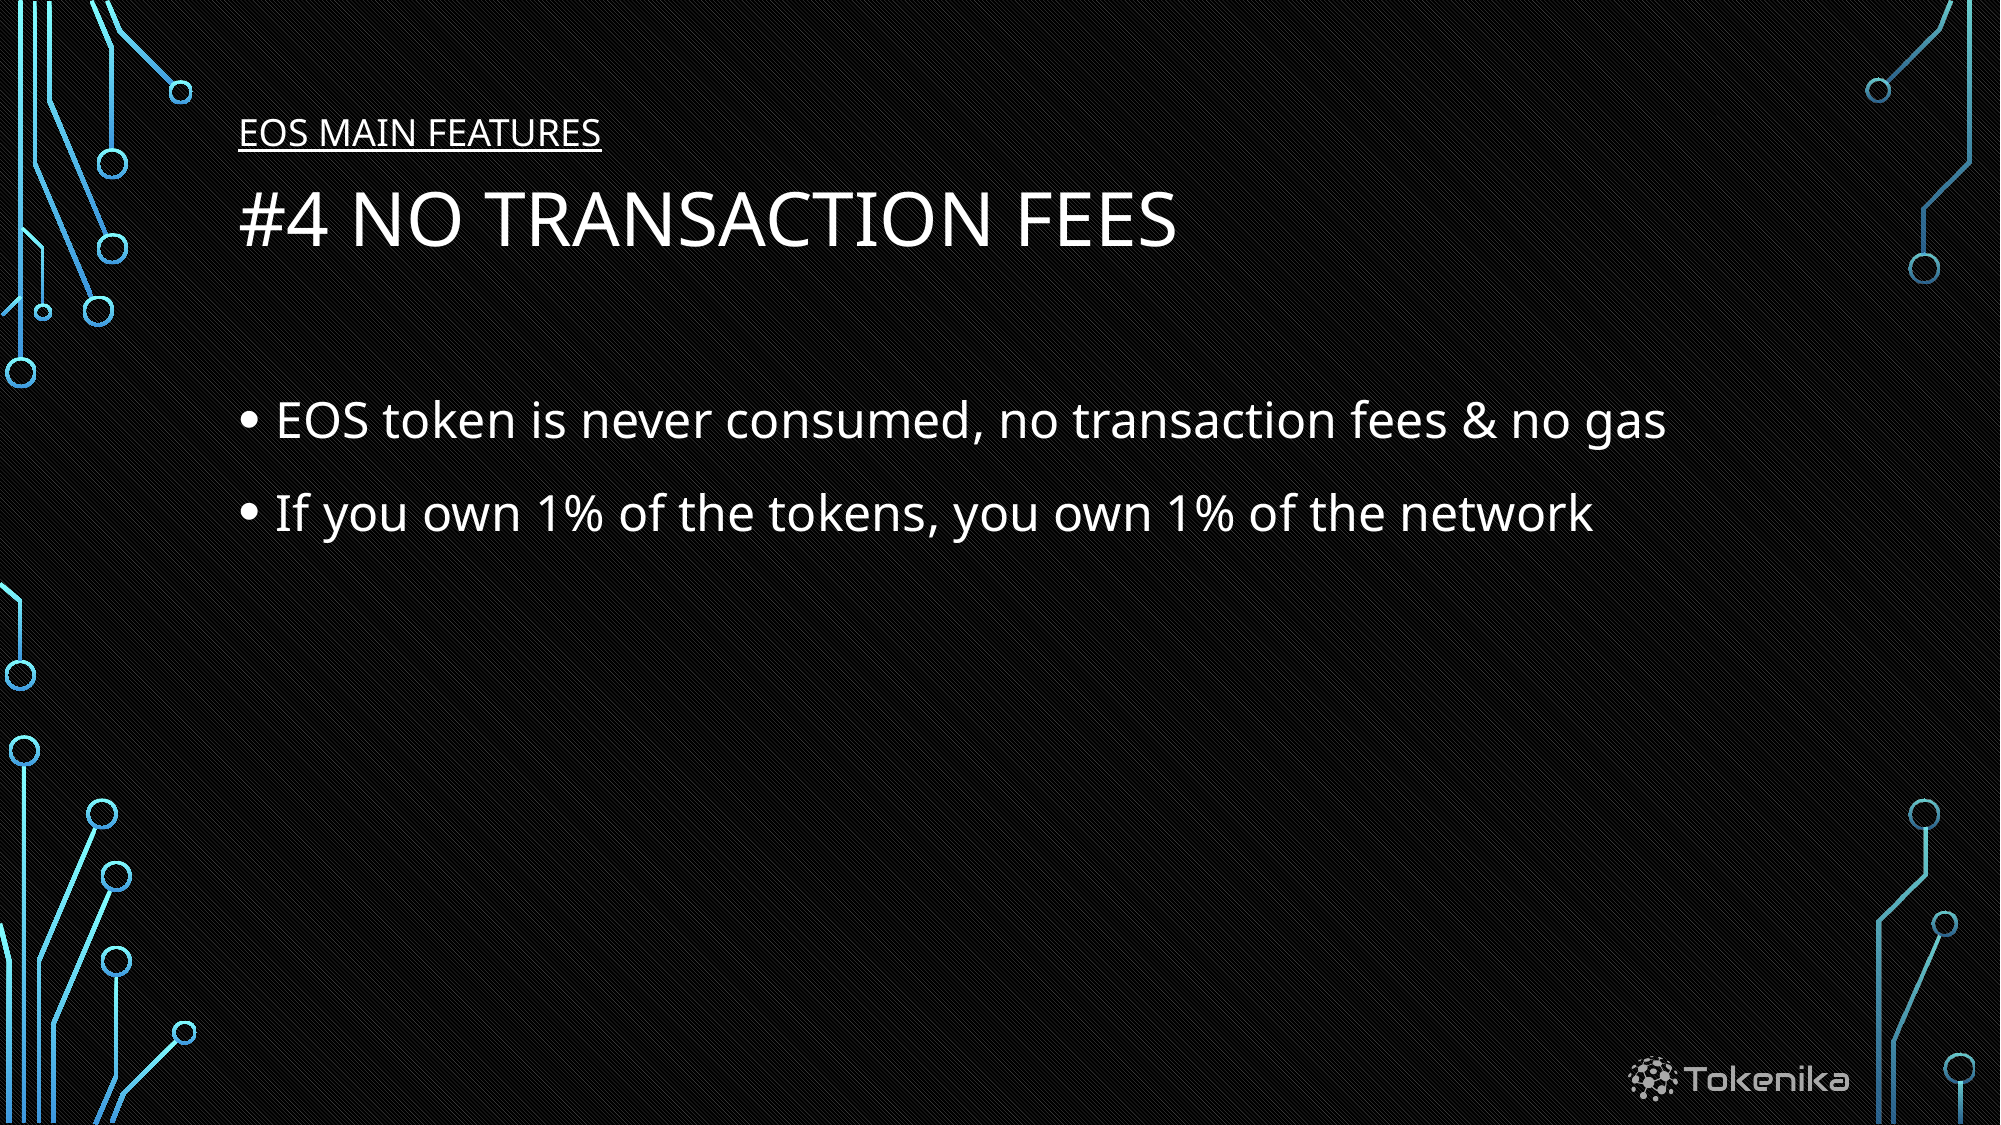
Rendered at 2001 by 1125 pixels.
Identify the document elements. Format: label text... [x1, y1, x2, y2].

picture [1628, 1056, 1849, 1103]
list EOS token is never consumed, no transaction fees & no gas If you own 1% of the tokens, you own 1% of the network [223, 369, 1849, 932]
title #4 No transaction fees [223, 101, 1849, 344]
text_box EOS MAIN FEATURES [223, 101, 683, 162]
